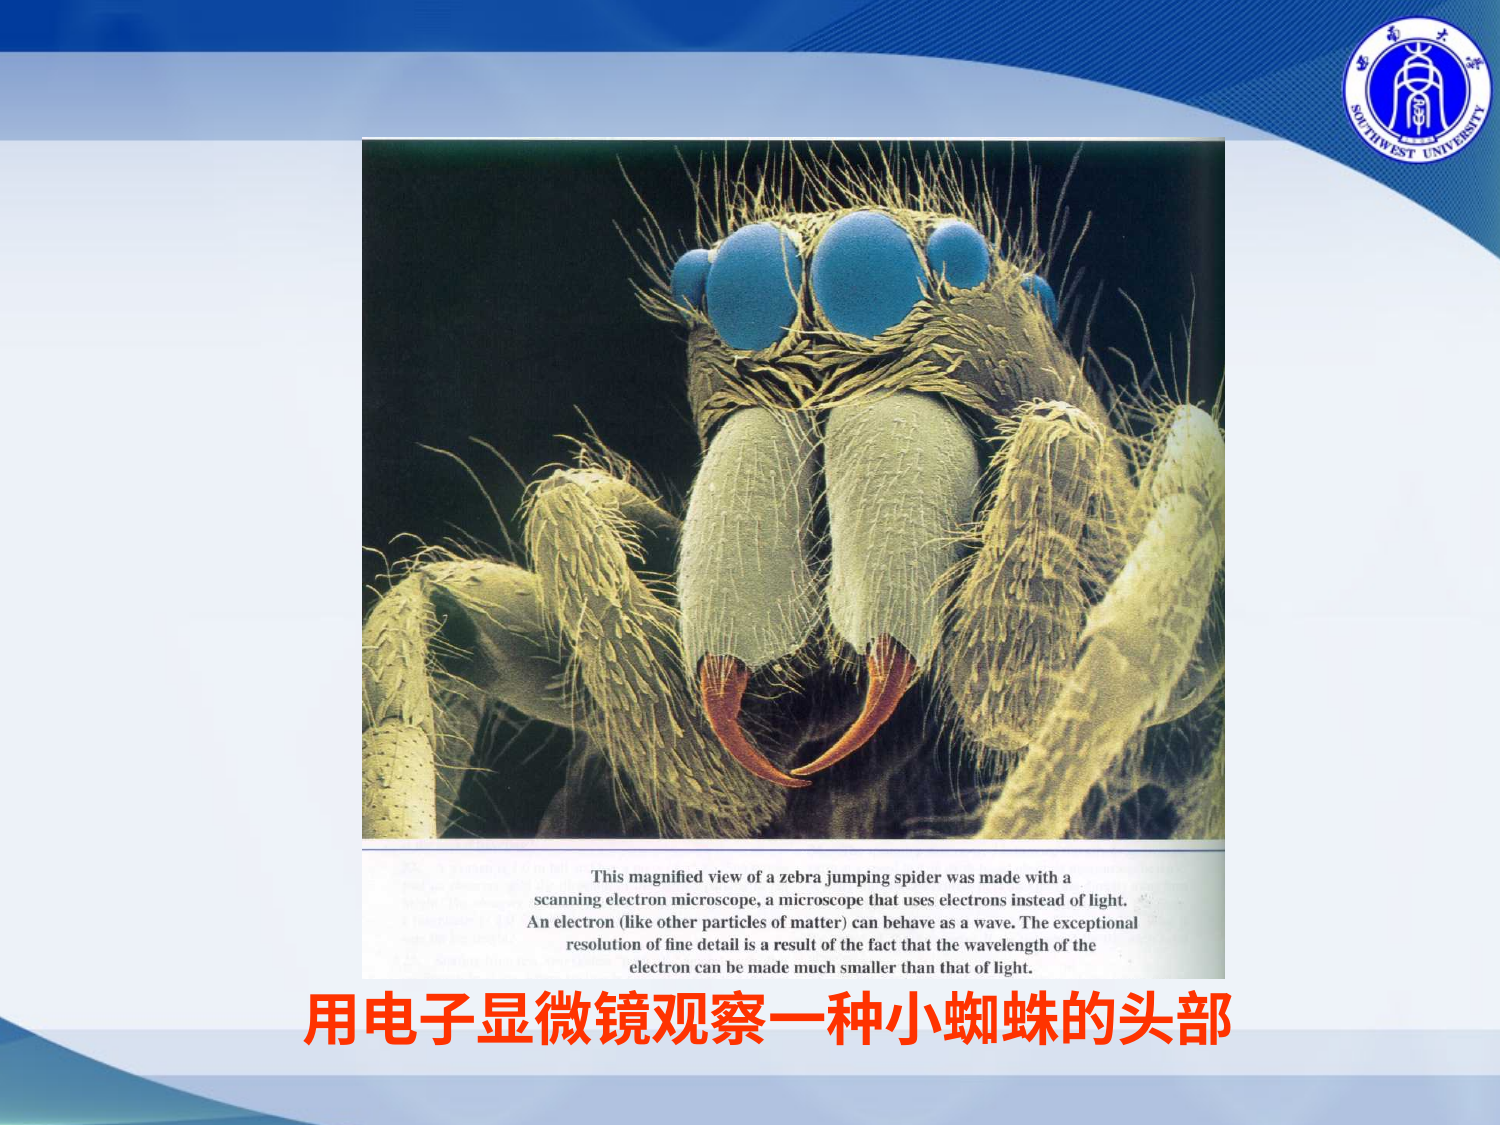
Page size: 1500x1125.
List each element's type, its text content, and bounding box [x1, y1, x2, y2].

picture [362, 137, 1225, 979]
text_box 用电子显微镜观察一种小蜘蛛的头部 [287, 975, 1292, 1060]
